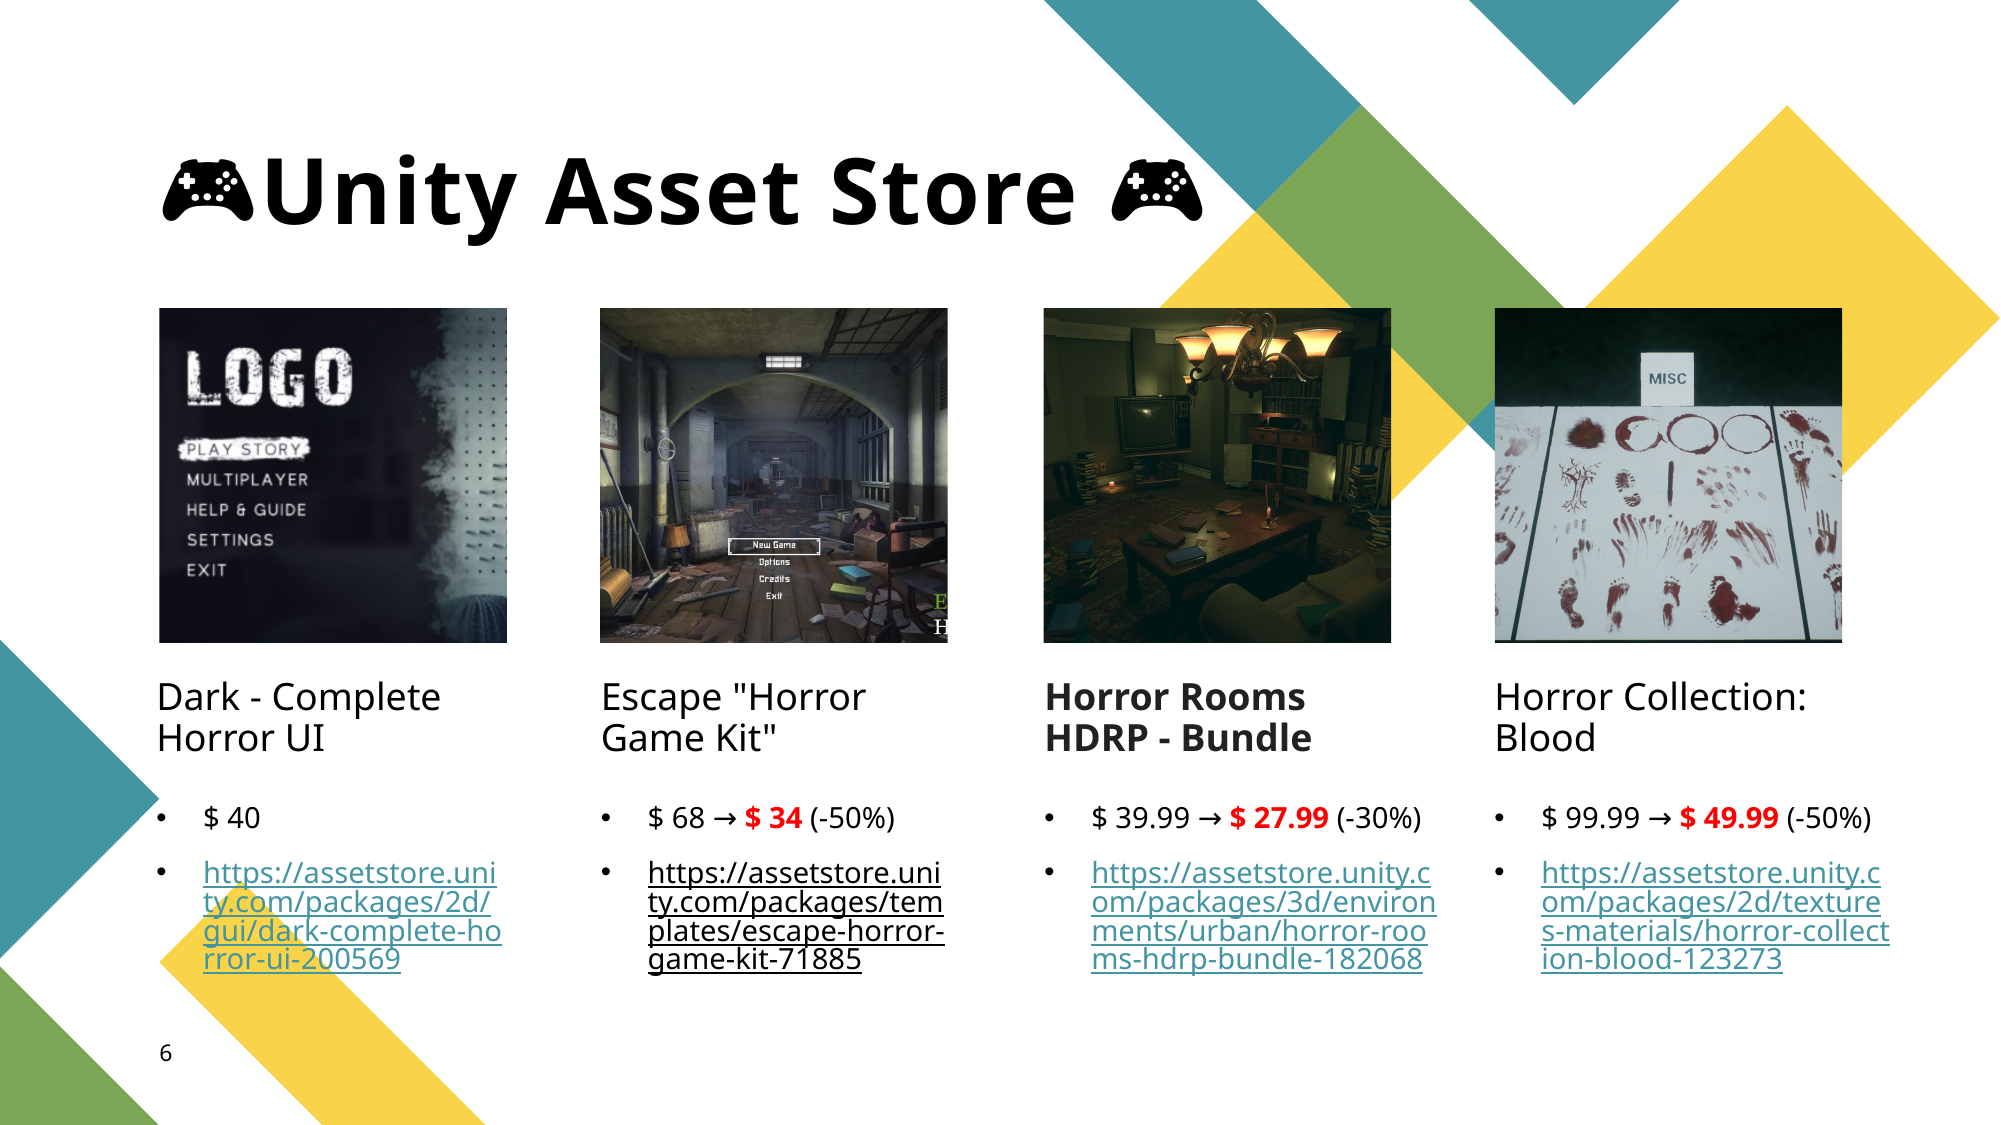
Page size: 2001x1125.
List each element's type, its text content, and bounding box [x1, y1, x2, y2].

picture [1043, 308, 1392, 643]
picture [159, 308, 507, 644]
list Escape "Horror Game Kit" [600, 678, 950, 779]
list $ 39.99 → $ 27.99 (-30%) https://assetstore.unity.com/packages/3d/environments/urban/horror-rooms-hdrp-bundle-182068 [1044, 803, 1445, 1029]
slide_number 6 [159, 1038, 246, 1080]
list Dark - Complete Horror UI [156, 678, 507, 779]
list $ 99.99 → $ 49.99 (-50%) https://assetstore.unity.com/packages/2d/textures-materials/horror-collection-blood-123273 [1494, 803, 1895, 1020]
title 🎮Unity Asset Store 🎮 [158, 144, 1394, 245]
picture [1494, 308, 1843, 643]
list $ 68 → $ 34 (-50%) https://assetstore.unity.com/packages/templates/escape-horror-game-kit-71885 [600, 803, 950, 1000]
list Horror Rooms HDRP - Bundle [1044, 678, 1394, 779]
picture [599, 308, 948, 643]
list $ 40 https://assetstore.unity.com/packages/2d/gui/dark-complete-horror-ui-200569 [156, 803, 507, 1000]
list Horror Collection: Blood [1494, 678, 1844, 779]
